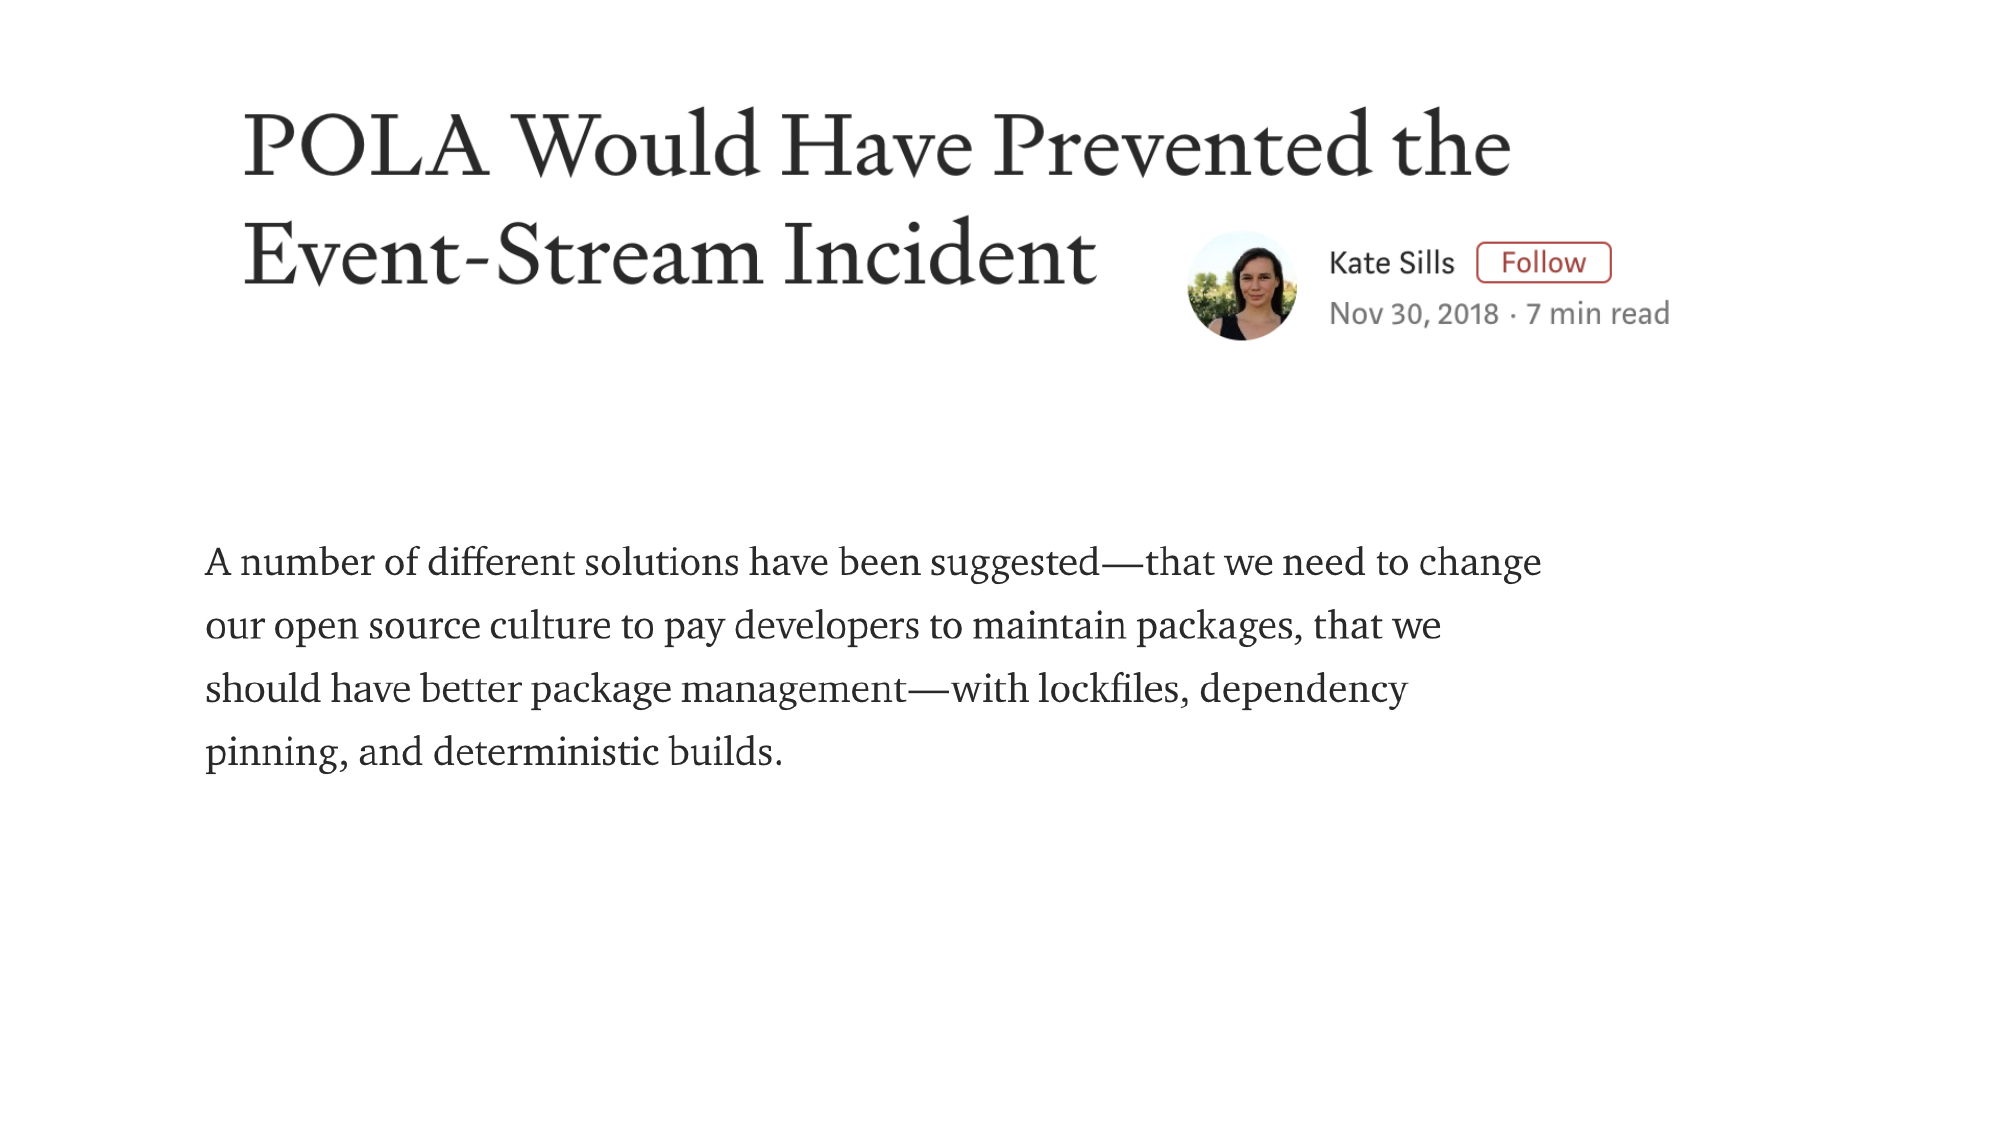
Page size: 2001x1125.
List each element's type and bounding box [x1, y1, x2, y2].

picture [218, 85, 1741, 391]
list [160, 479, 1658, 843]
